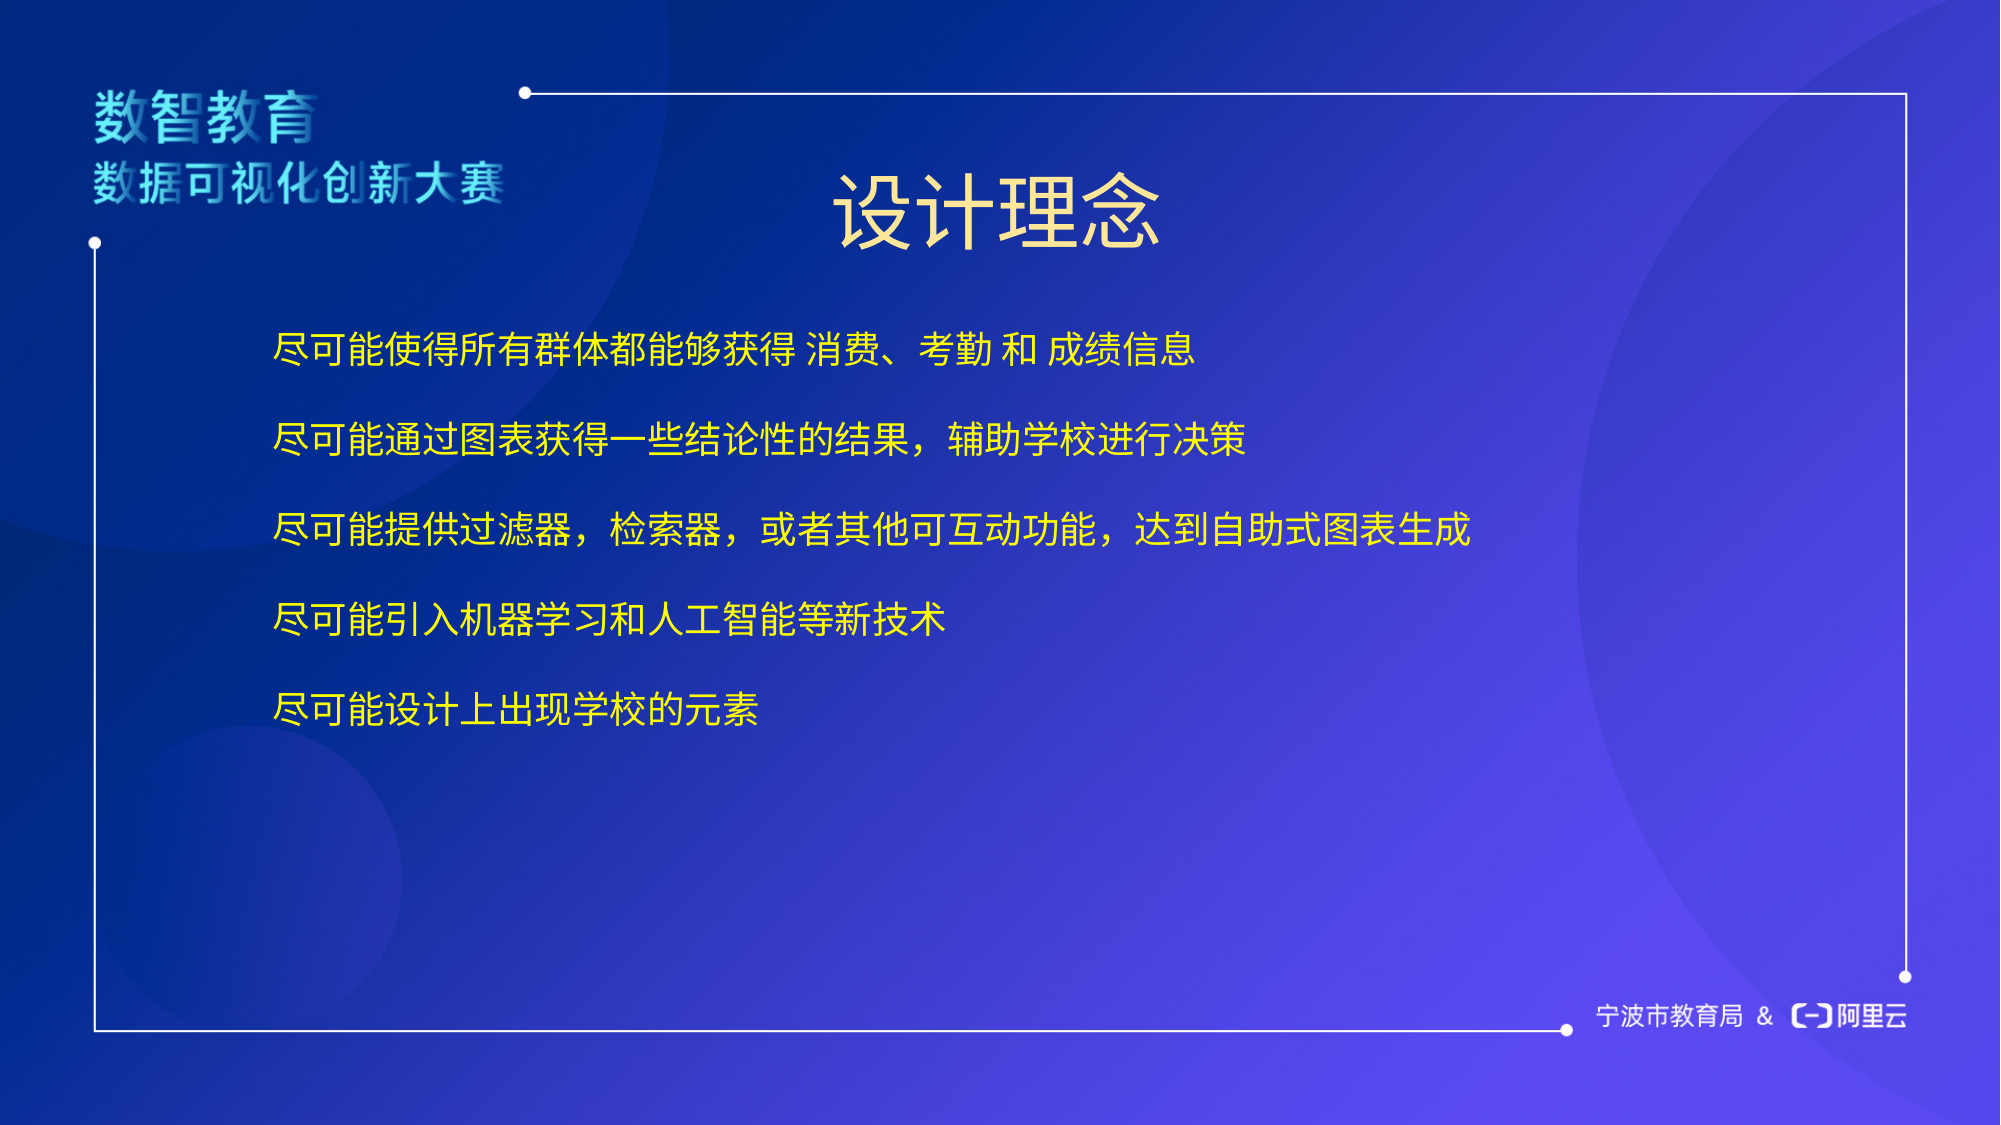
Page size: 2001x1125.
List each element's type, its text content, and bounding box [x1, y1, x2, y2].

text_box 尽可能使得所有群体都能够获得 消费、考勤 和 成绩信息 尽可能通过图表获得一些结论性的结果，辅助学校进行决策 尽可能提供过滤器，检索器，或者其他可互动功能，达到自助式图表生成 尽可能引入机器学习和人工智能等新技术 尽可能设计上出现学校的元素 [257, 318, 1488, 738]
picture [0, 0, 2000, 1125]
text_box 设计理念 [815, 152, 1185, 268]
